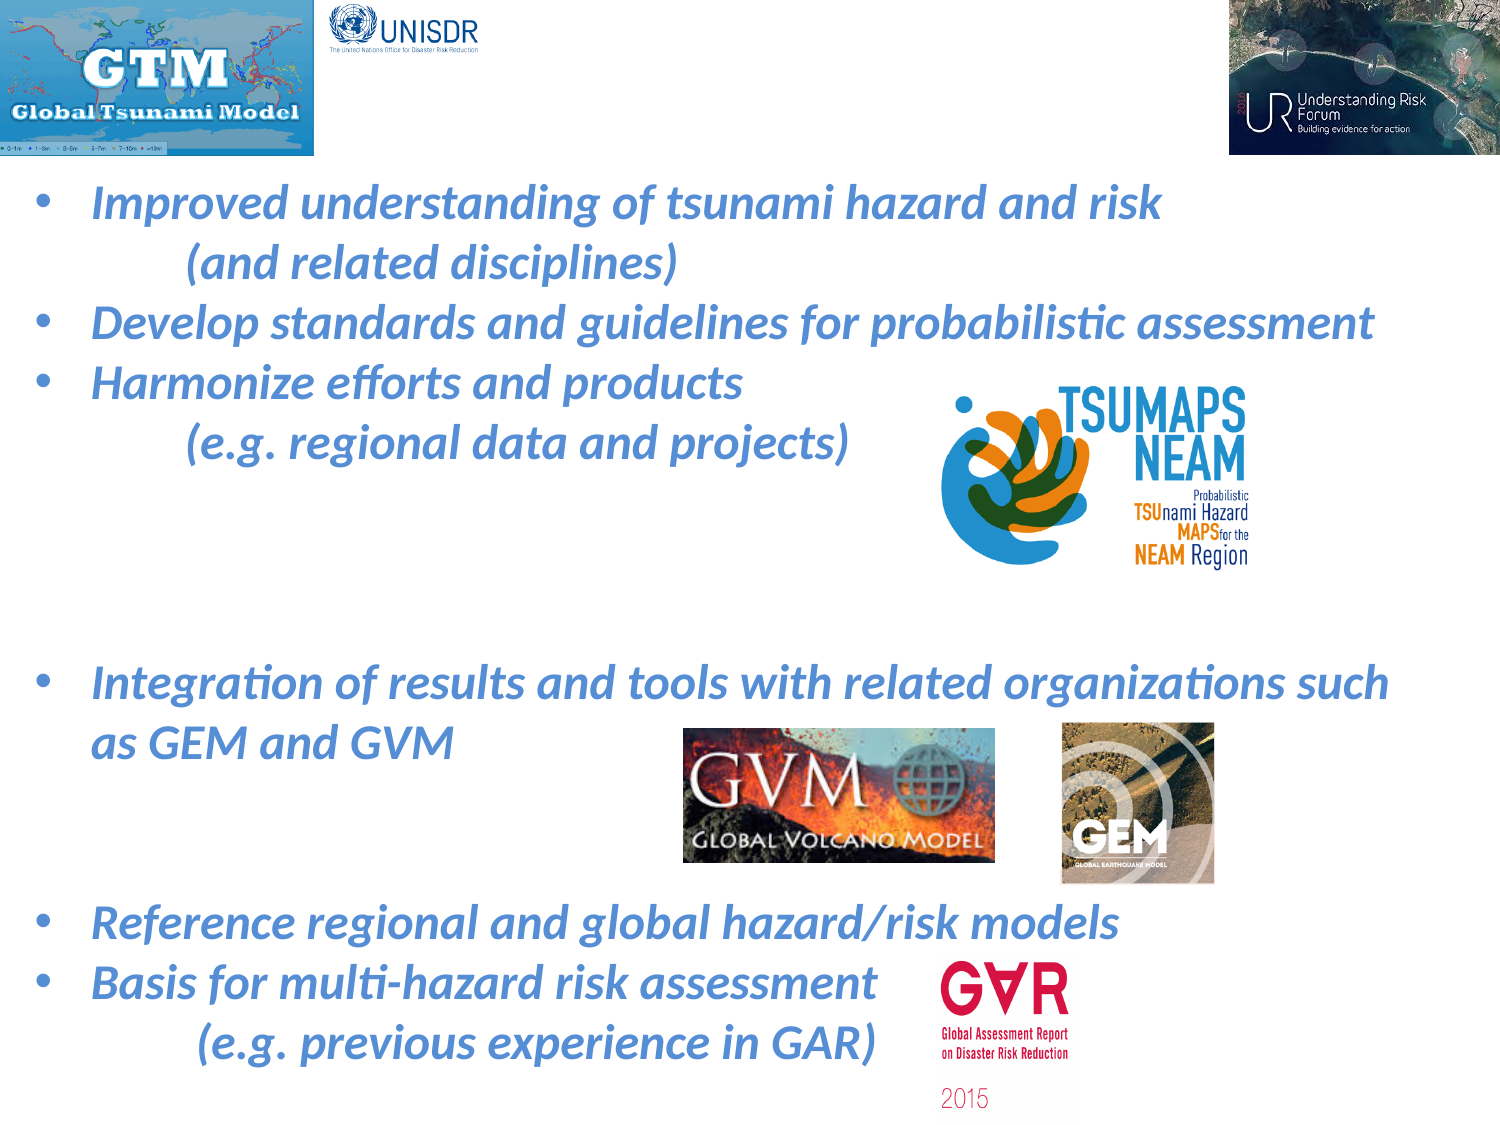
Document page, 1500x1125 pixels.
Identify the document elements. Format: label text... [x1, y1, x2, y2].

picture [0, 0, 319, 162]
picture [683, 728, 995, 863]
text_box Improved understanding of tsunami hazard and risk (and related disciplines) Develop standards and guidelines for probabilistic assessment Harmonize efforts and products (e.g. regional data and projects) Integration of results and tools with related organizations such as GEM and GVM Reference regional and global hazard/risk models Basis for multi-hazard risk assessment (e.g. previous experience in GAR) [19, 162, 1425, 1078]
picture [1229, 0, 1500, 155]
picture [326, 0, 481, 61]
picture [1060, 719, 1215, 885]
picture [936, 952, 1076, 1125]
picture [931, 377, 1256, 577]
